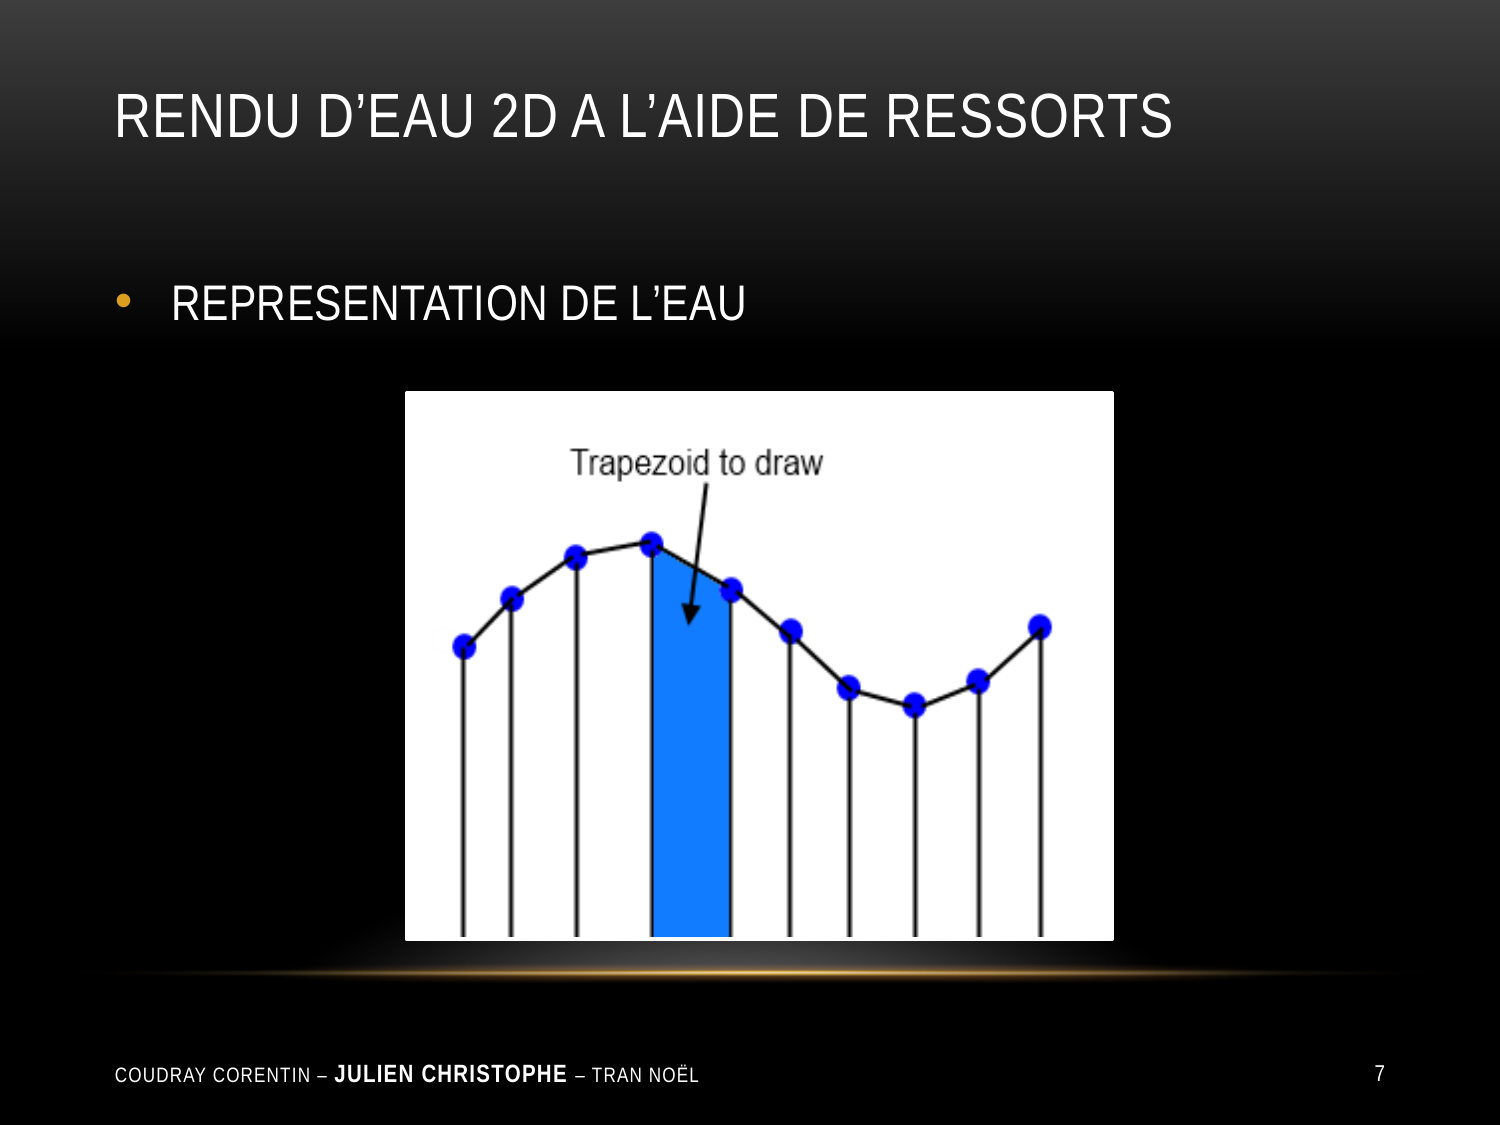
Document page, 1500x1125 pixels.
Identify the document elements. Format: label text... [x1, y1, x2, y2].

list REPRESENTATION DE L’EAU [99, 262, 1400, 938]
footer Coudray Corentin – Julien Christophe – Tran Noël [99, 1042, 750, 1103]
slide_number 7 [1237, 1042, 1400, 1103]
picture [0, 0, 1500, 1125]
title RENDU D’EAU 2D A L’AIDE DE RESSORTS [99, 45, 1400, 233]
